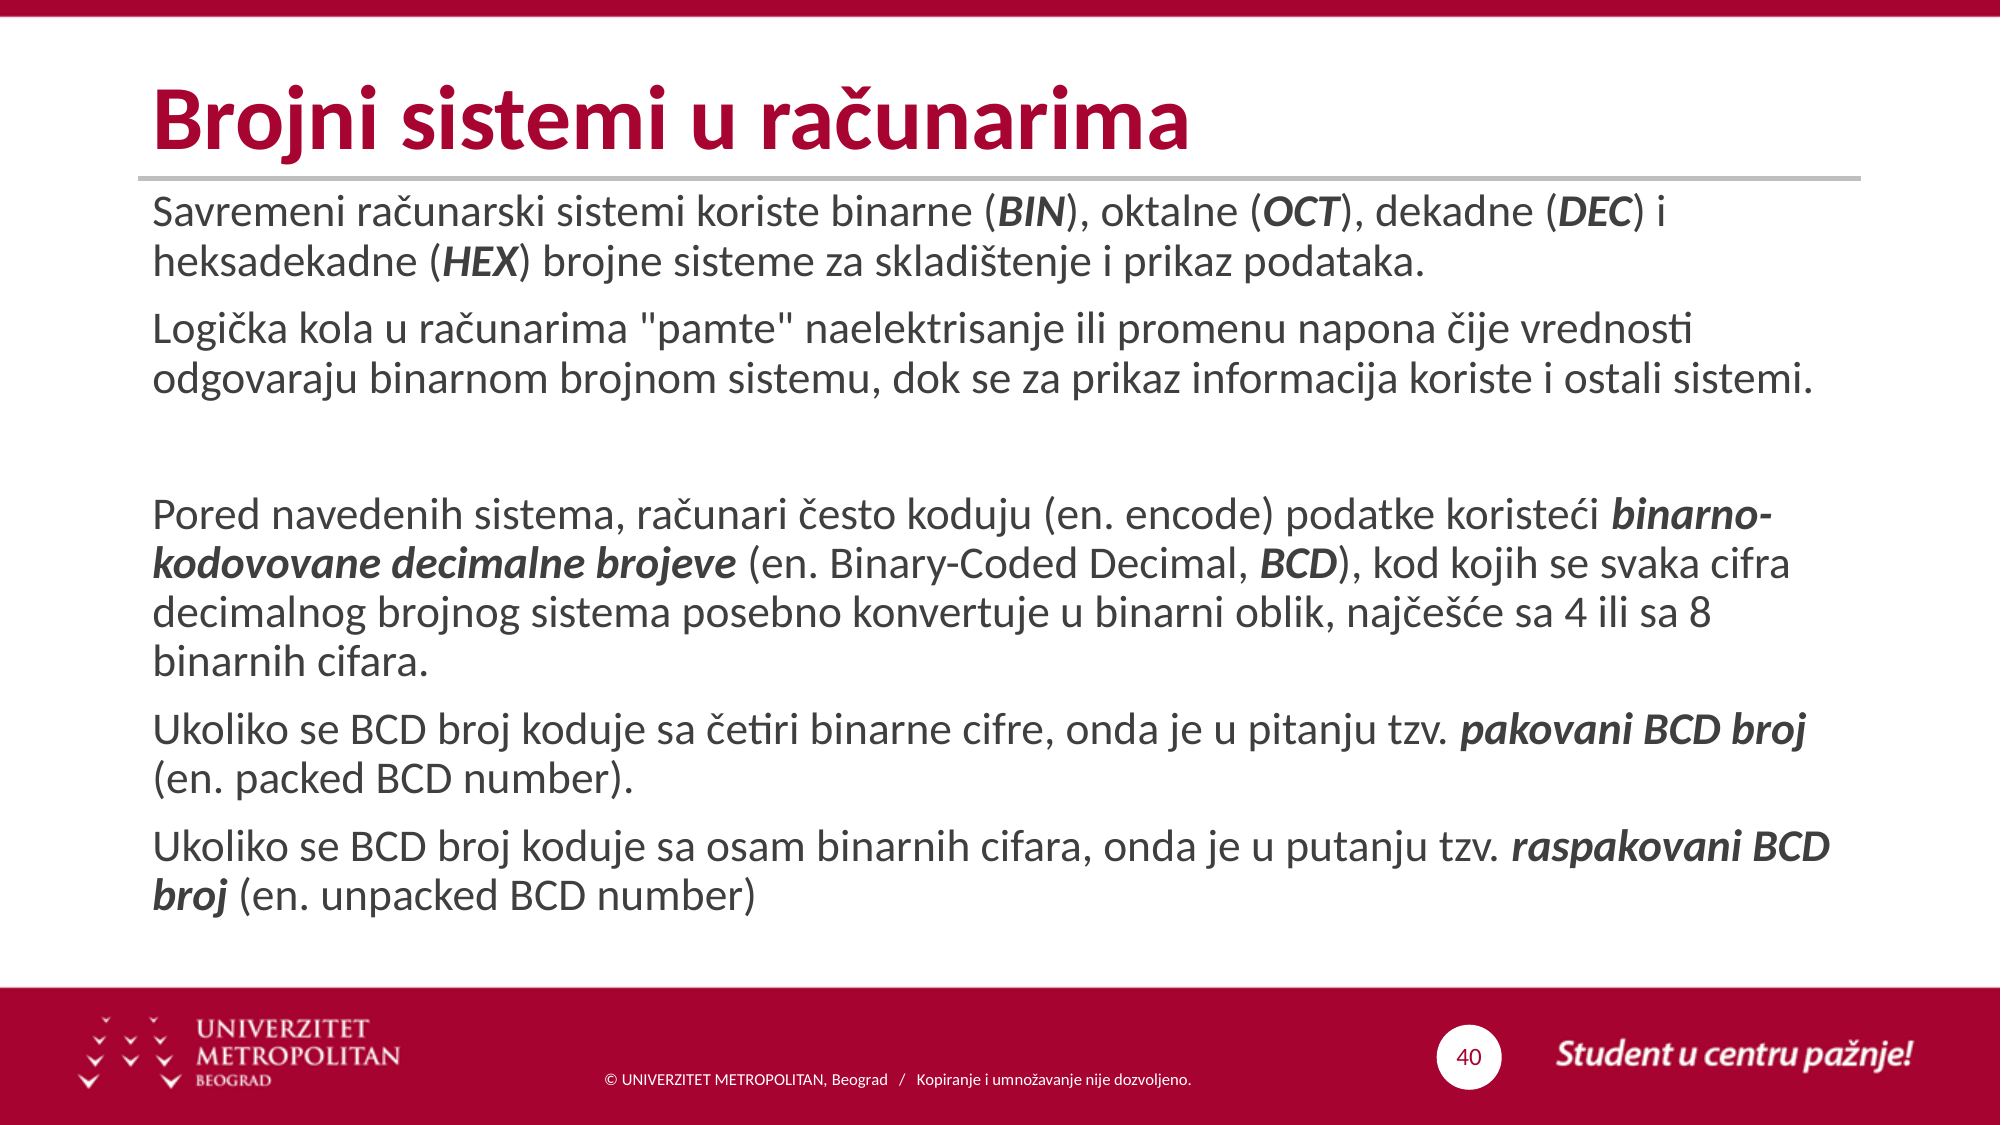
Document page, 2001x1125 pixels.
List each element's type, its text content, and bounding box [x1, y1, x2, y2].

picture [0, 0, 2000, 1125]
title Brojni sistemi u računarima [137, 63, 1863, 202]
list Savremeni računarski sistemi koriste binarne (BIN), oktalne (OCT), dekadne (DEC) i heksadekadne (HEX) brojne sisteme za skladištenje i prikaz podataka. Logička kola u računarima "pamte" naelektrisanje ili promenu napona čije vrednosti odgovaraju binarnom brojnom sistemu, dok se za prikaz informacija koriste i ostali sistemi. Pored navedenih sistema, računari često koduju (en. encode) podatke koristeći binarno-kodovovane decimalne brojeve (en. Binary-Coded Decimal, BCD), kod kojih se svaka cifra decimalnog brojnog sistema posebno konvertuje u binarni oblik, najčešće sa 4 ili sa 8 binarnih cifara. Ukoliko se BCD broj koduje sa četiri binarne cifre, onda je u pitanju tzv. pakovani BCD broj (en. packed BCD number). Ukoliko se BCD broj koduje sa osam binarnih cifara, onda je u putanju tzv. raspakovani BCD broj (en. unpacked BCD number) [137, 202, 1863, 969]
